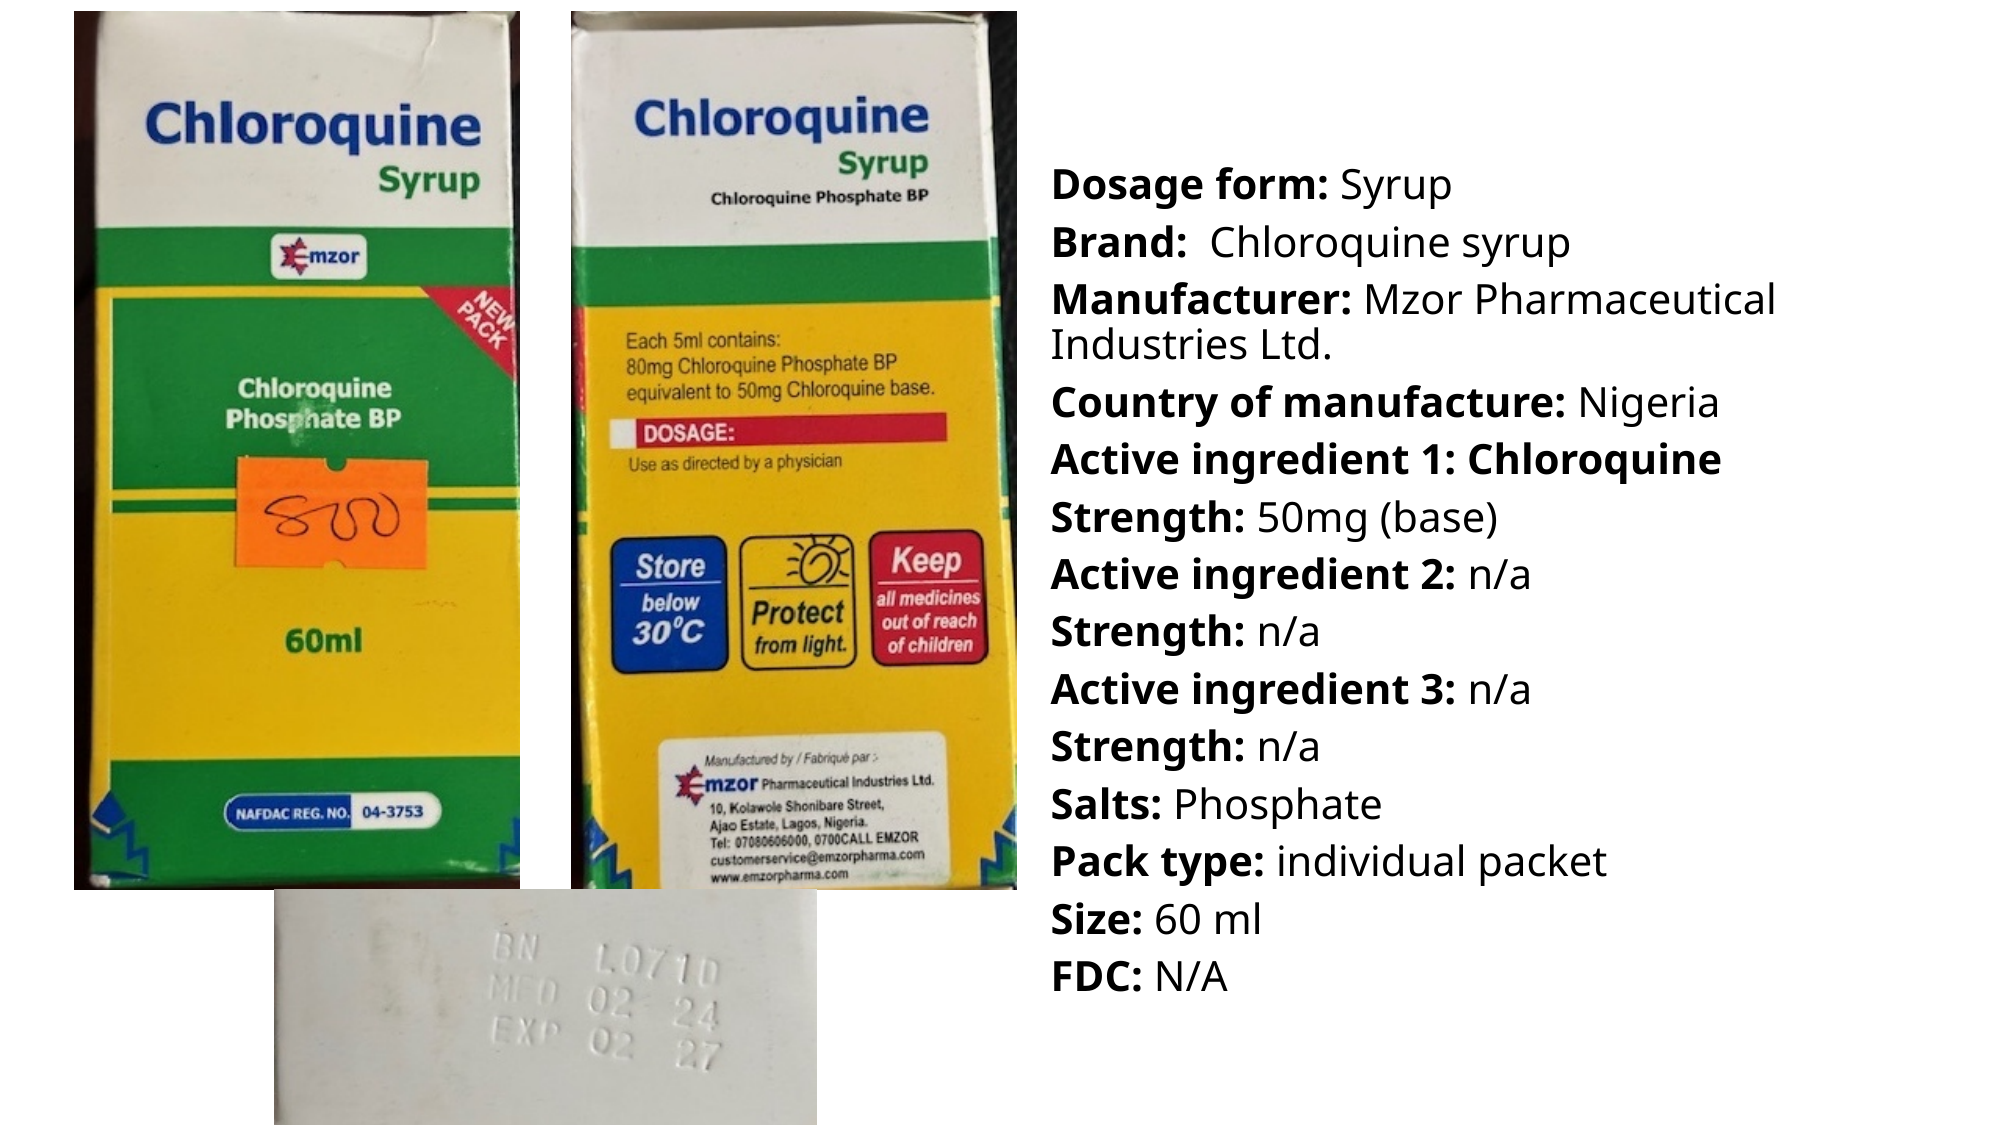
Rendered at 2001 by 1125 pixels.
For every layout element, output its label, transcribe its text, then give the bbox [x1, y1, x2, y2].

list Dosage form: Syrup Brand: Chloroquine syrup Manufacturer: Mzor Pharmaceutical Industries Ltd. Country of manufacture: Nigeria Active ingredient 1: Chloroquine Strength: 50mg (base) Active ingredient 2: n/a Strength: n/a Active ingredient 3: n/a Strength: n/a Salts: Phosphate Pack type: individual packet Size: 60 ml FDC: N/A [1035, 156, 2000, 969]
picture [73, 11, 1017, 1125]
